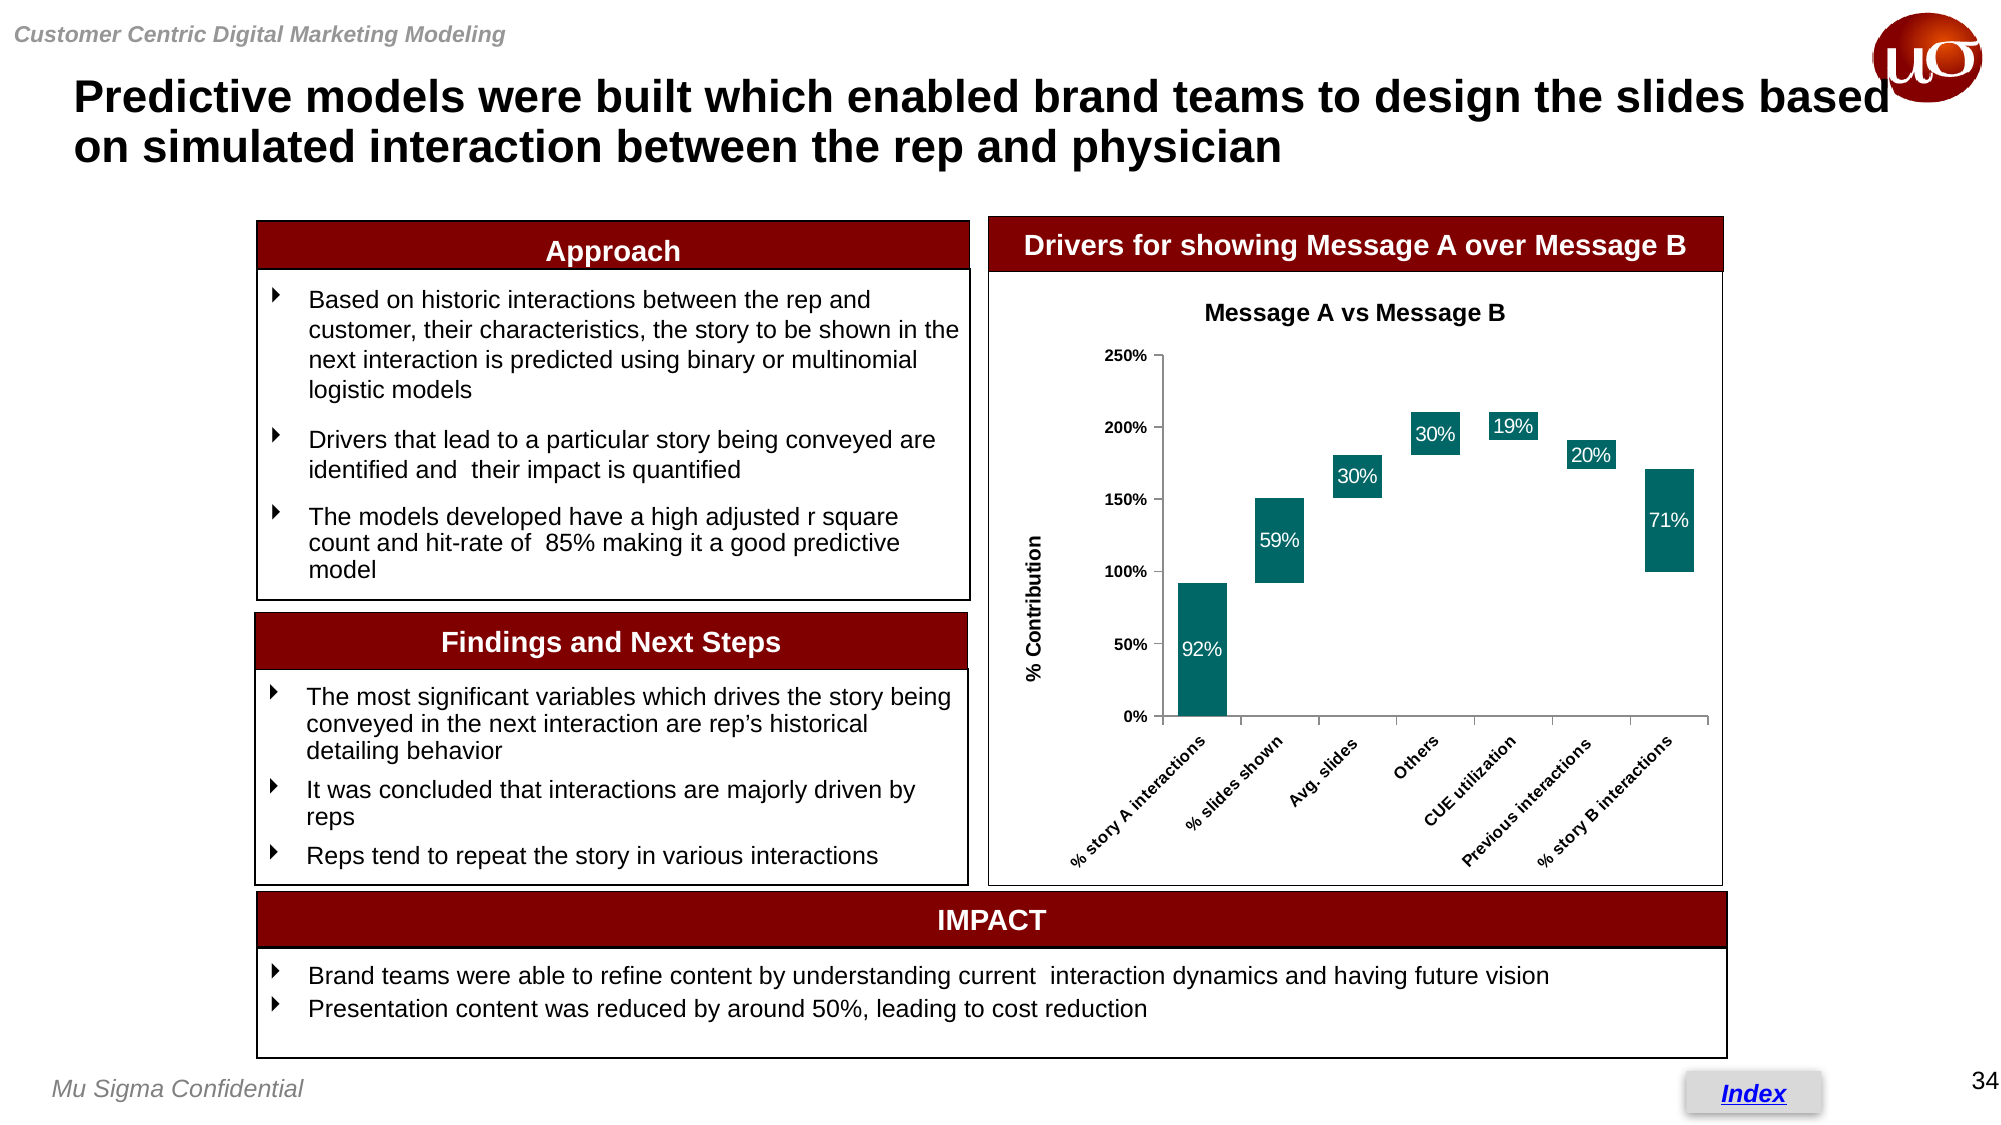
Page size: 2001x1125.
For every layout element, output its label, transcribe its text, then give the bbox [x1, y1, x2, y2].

text_box The most significant variables which drives the story being conveyed in the next interaction are rep’s historical detailing behavior It was concluded that interactions are majorly driven by reps Reps tend to repeat the story in various interactions [255, 670, 968, 886]
text_box Drivers for showing Message A over Message B [988, 216, 1724, 269]
picture [1867, 12, 1988, 103]
text_box Findings and Next Steps [255, 612, 968, 670]
text_box Customer Centric Digital Marketing Modeling [0, 12, 605, 55]
text_box Predictive models were built which enabled brand teams to design the slides based on simulated interaction between the rep and physician [58, 53, 1928, 192]
text_box IMPACT [256, 891, 1727, 947]
text_box Based on historic interactions between the rep and customer, their characteristics, the story to be shown in the next interaction is predicted using binary or multinomial logistic models Drivers that lead to a particular story being conveyed are identified and their impact is quantified The models developed have a high adjusted r square count and hit-rate of 85% making it a good predictive model [257, 268, 970, 601]
chart [988, 270, 1724, 887]
text_box Brand teams were able to refine content by understanding current interaction dynamics and having future vision Presentation content was reduced by around 50%, leading to cost reduction [256, 947, 1727, 1059]
text_box Approach [257, 220, 970, 268]
text_box Index [1684, 1069, 1823, 1115]
